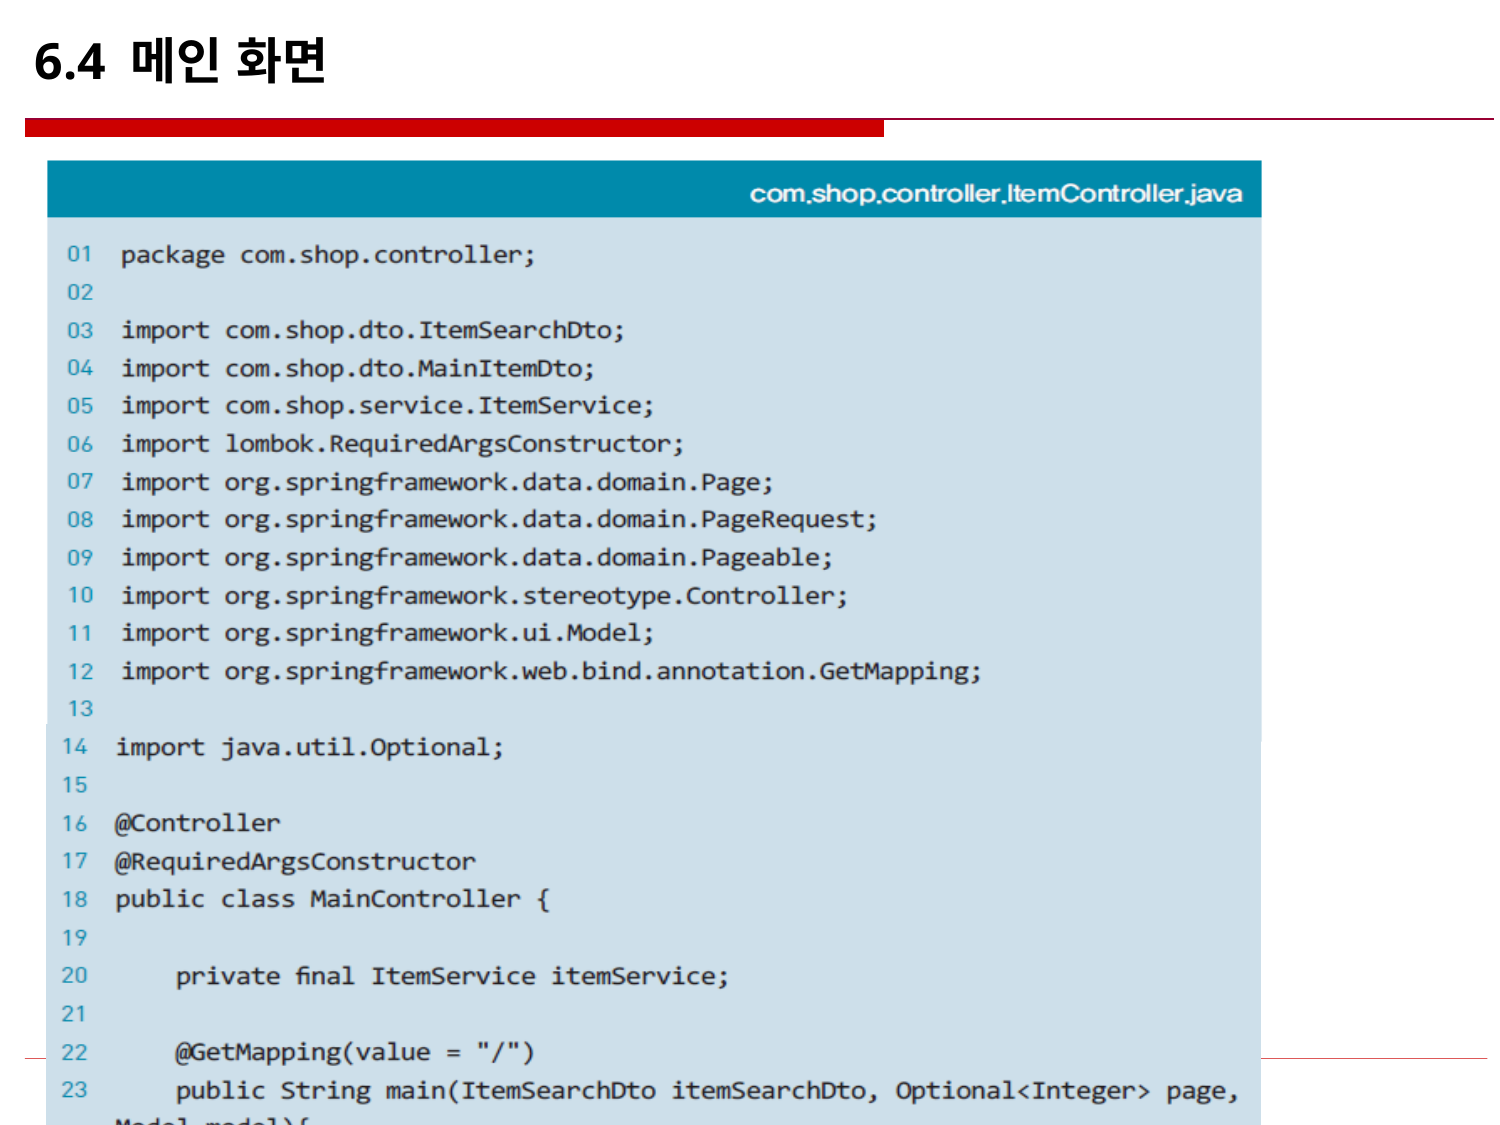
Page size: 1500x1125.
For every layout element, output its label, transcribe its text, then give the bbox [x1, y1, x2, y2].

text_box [40, 155, 1282, 1125]
title 6.4 메인 화면 [19, 23, 1370, 96]
